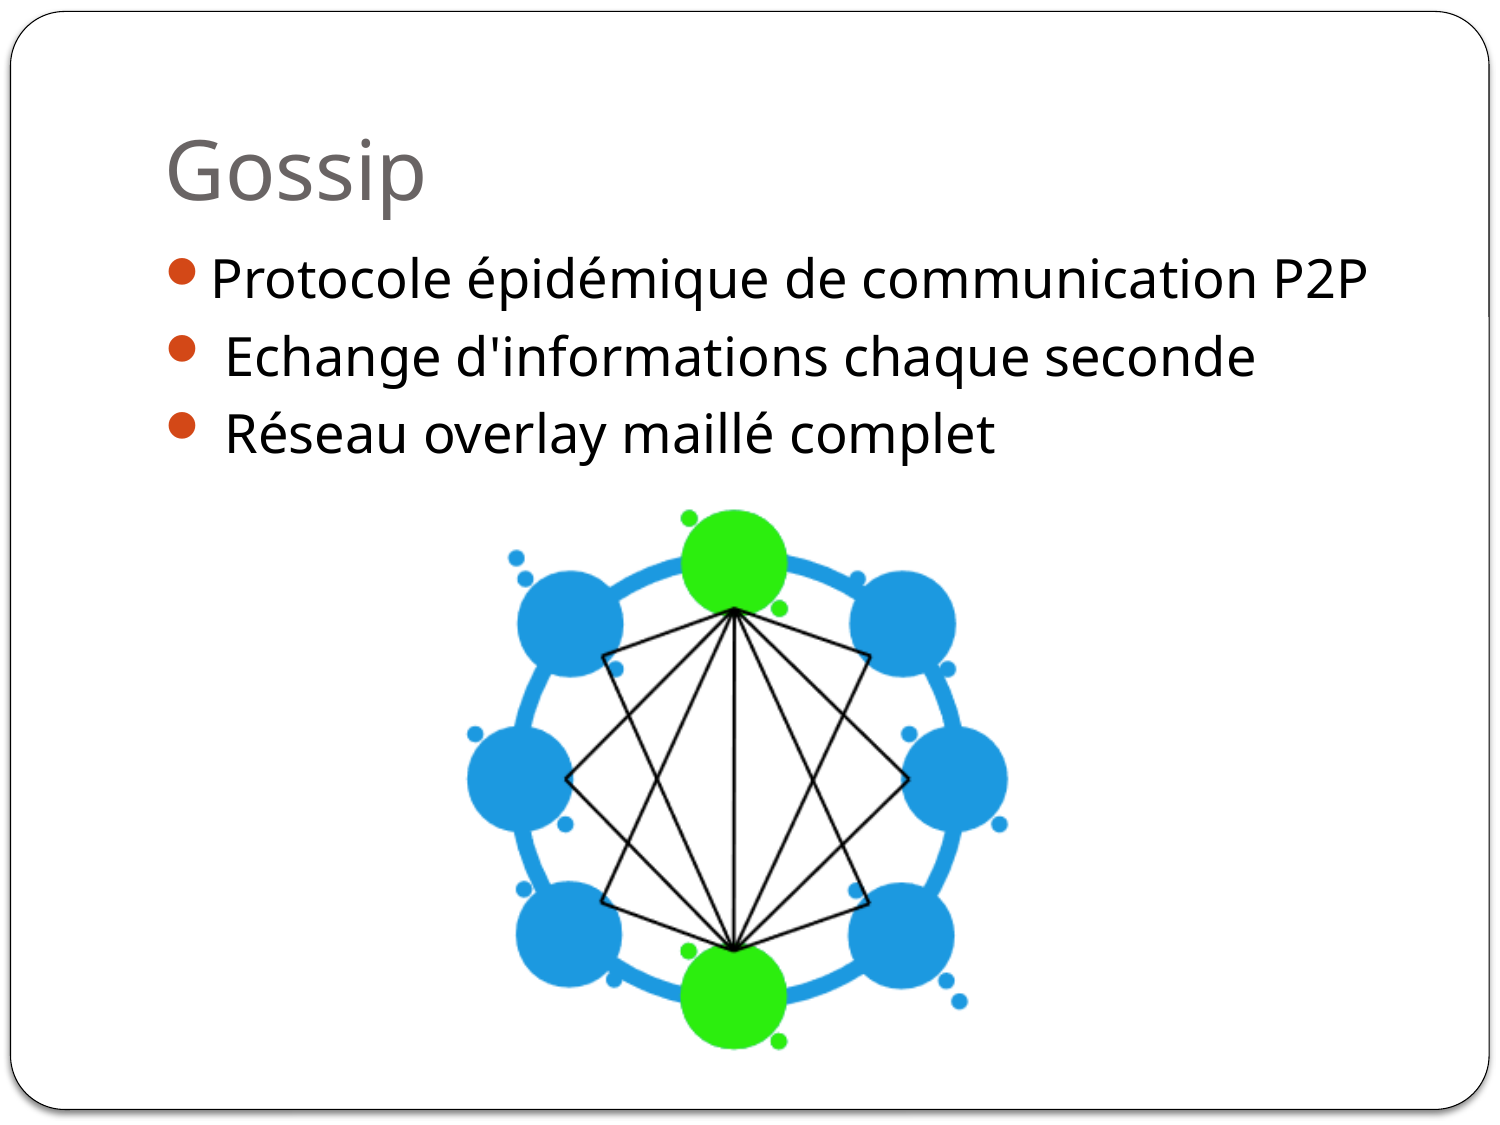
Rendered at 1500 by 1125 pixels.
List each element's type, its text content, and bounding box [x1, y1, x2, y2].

picture [445, 483, 1055, 1072]
list Protocole épidémique de communication P2P Echange d'informations chaque seconde Réseau overlay maillé complet [150, 237, 1425, 988]
title Gossip [150, 45, 1425, 233]
